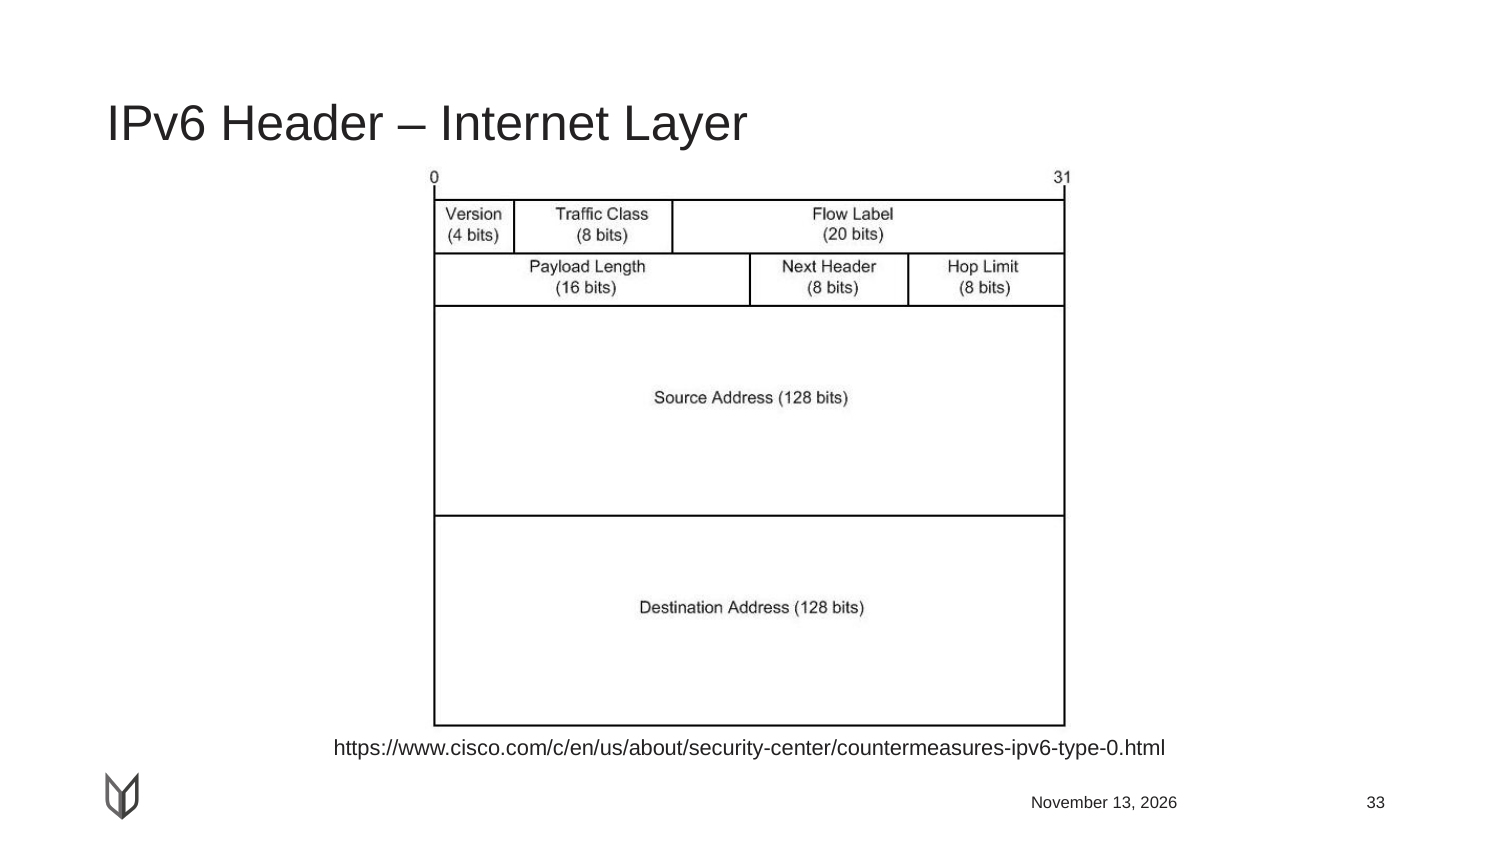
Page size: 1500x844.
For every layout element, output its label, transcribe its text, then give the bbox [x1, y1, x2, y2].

picture [105, 772, 139, 820]
picture [424, 158, 1075, 735]
title IPv6 Header – Internet Layer [106, 96, 1400, 220]
text_box https://www.cisco.com/c/en/us/about/security-center/countermeasures-ipv6-type-0.html [279, 725, 1221, 767]
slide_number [1016, 784, 1324, 815]
slide_number 33 [1324, 784, 1400, 815]
